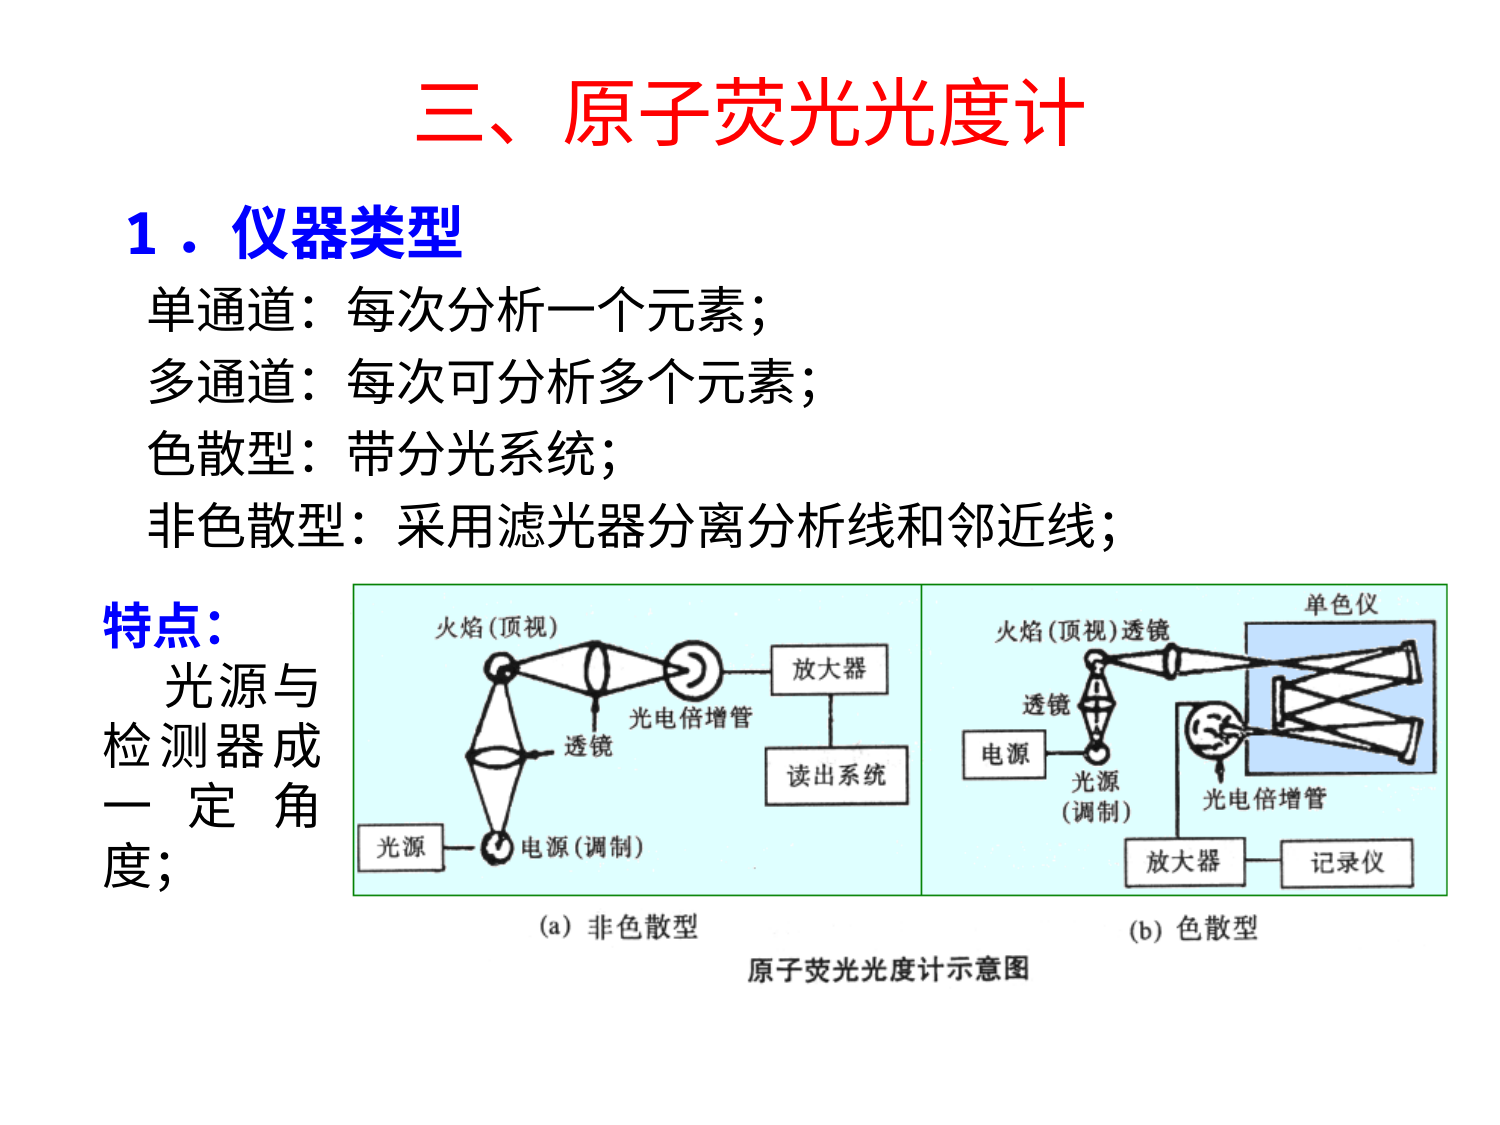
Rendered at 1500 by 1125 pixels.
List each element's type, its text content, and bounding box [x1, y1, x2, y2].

text_box 特点： 光源与检测器成一定角度； [87, 587, 338, 903]
text_box 三、原子荧光光度计 [112, 50, 1388, 163]
text_box 1．仪器类型 单通道：每次分析一个元素； 多通道：每次可分析多个元素； 色散型：带分光系统； 非色散型：采用滤光器分离分析线和邻近线； [74, 174, 1413, 562]
picture [349, 580, 1451, 995]
